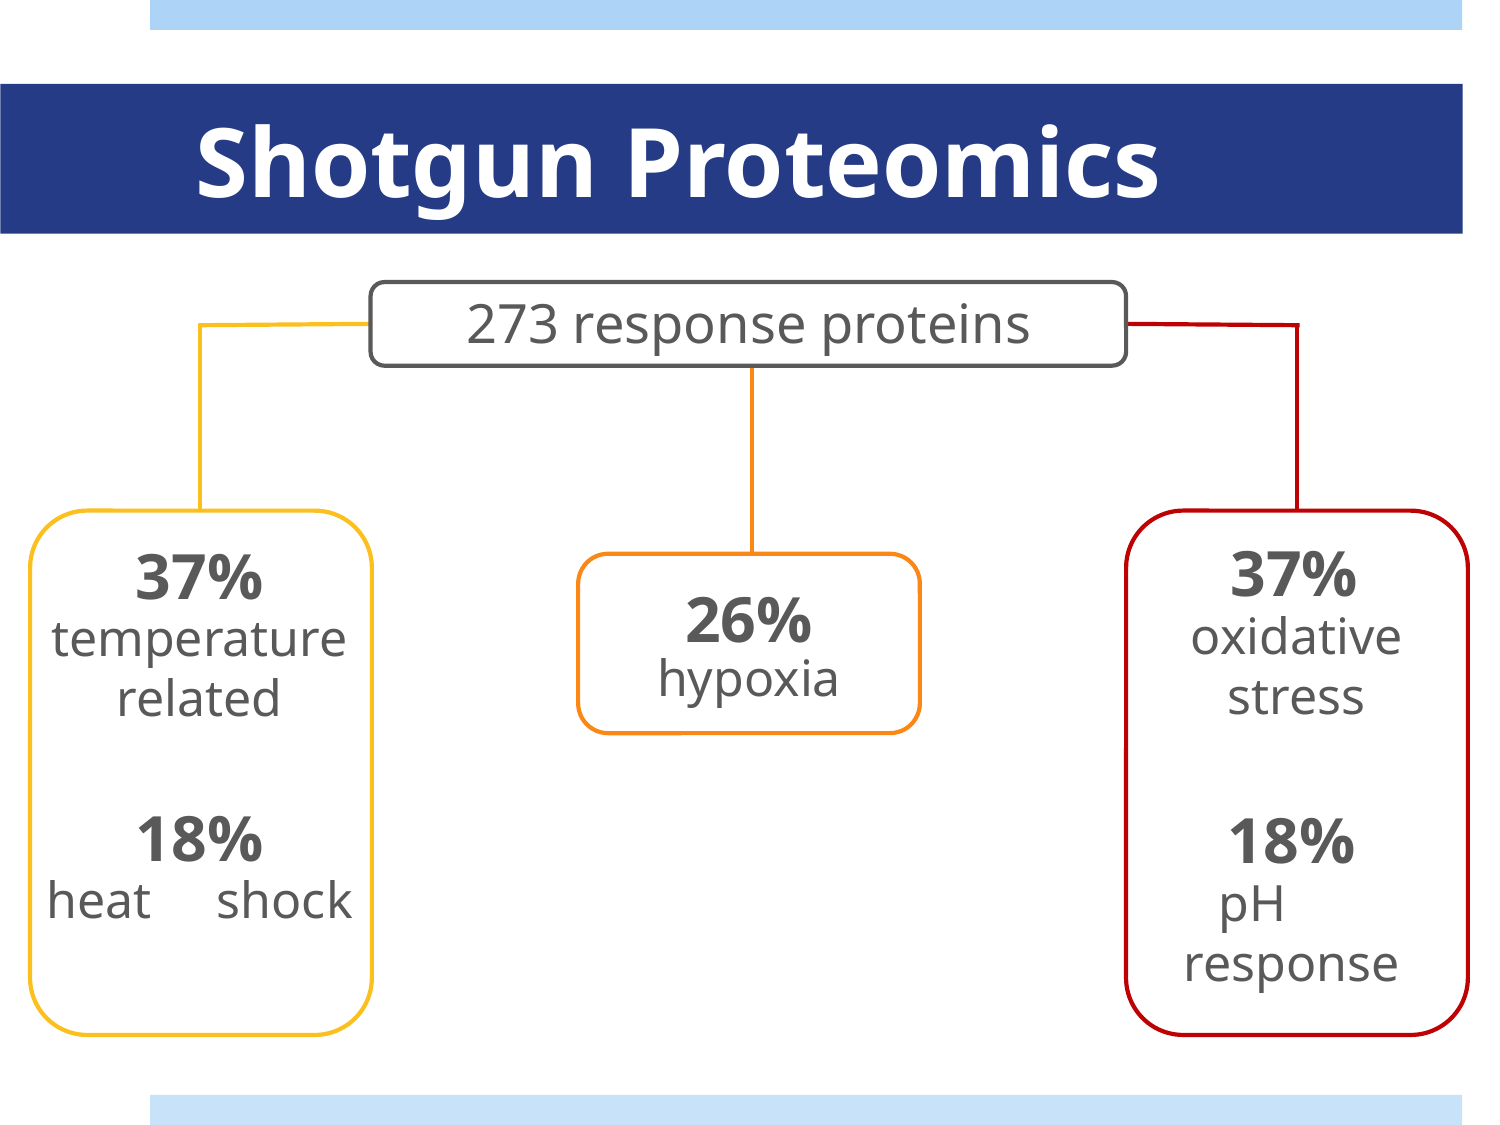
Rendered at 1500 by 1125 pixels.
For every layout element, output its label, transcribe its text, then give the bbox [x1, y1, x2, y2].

text_box [1141, 508, 1453, 526]
title Shotgun Proteomics [0, 83, 1463, 234]
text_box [577, 571, 921, 734]
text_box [1120, 526, 1469, 959]
text_box [1123, 557, 1470, 1038]
text_box [368, 279, 1129, 368]
list 273 response proteins [399, 282, 1099, 366]
text_box [43, 508, 359, 528]
text_box [27, 552, 374, 1038]
text_box [578, 551, 920, 571]
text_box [28, 528, 372, 957]
